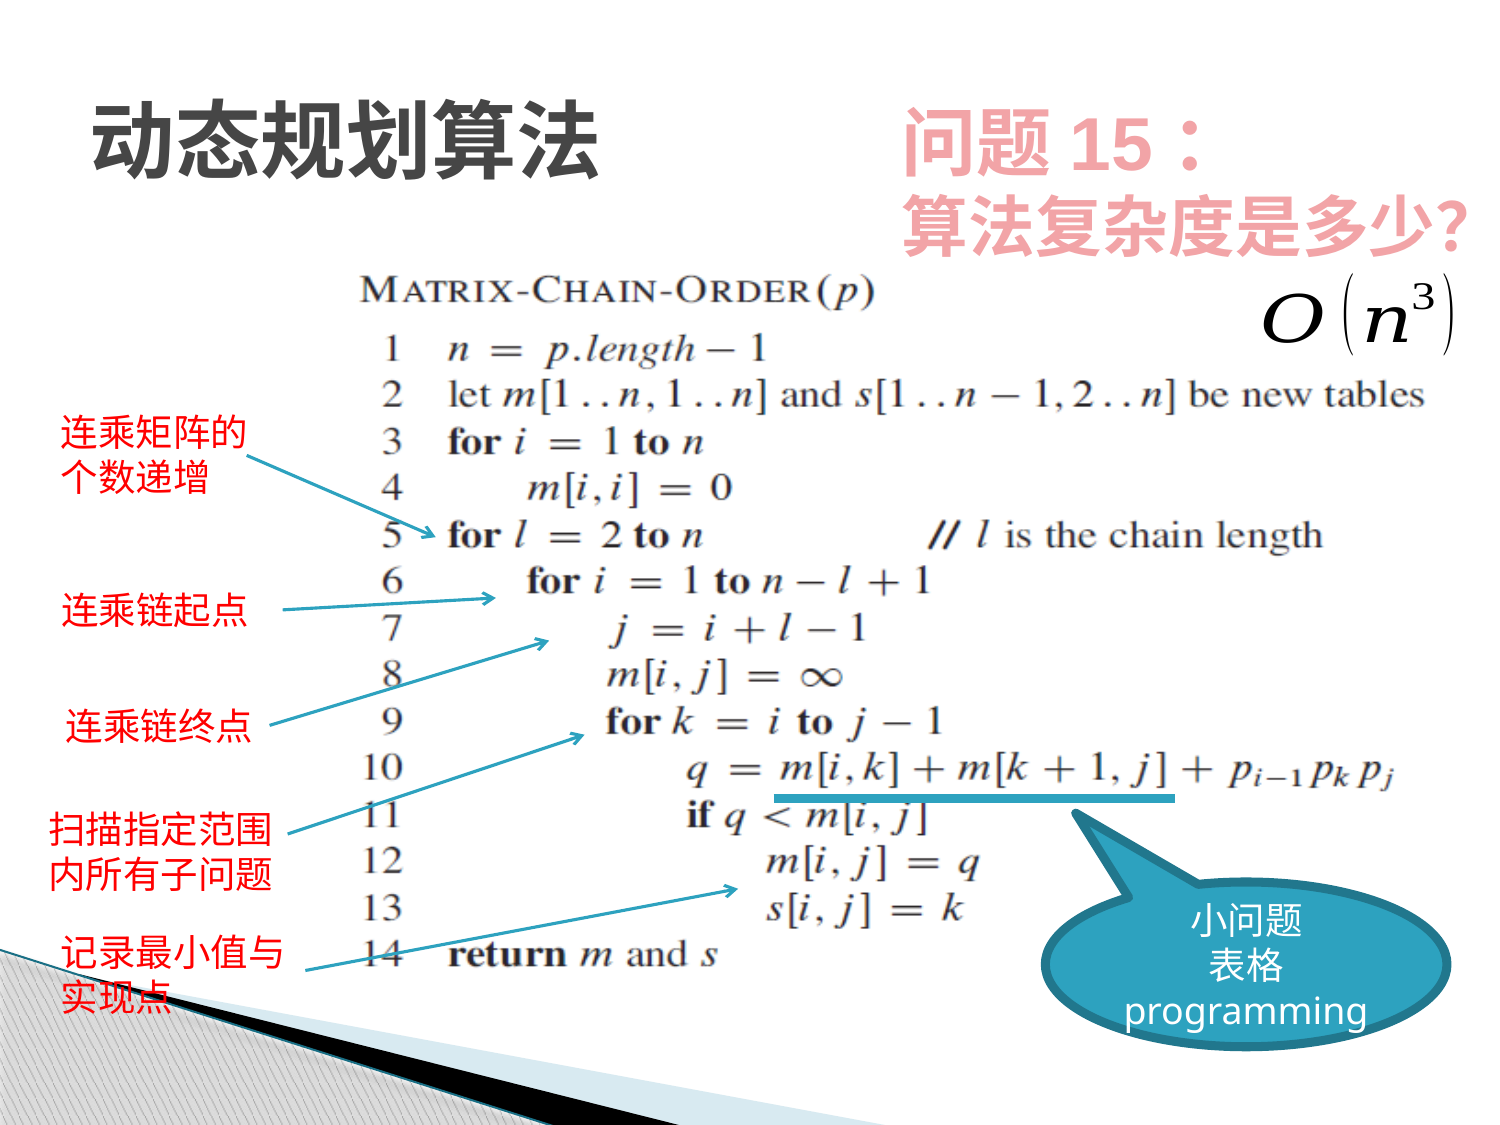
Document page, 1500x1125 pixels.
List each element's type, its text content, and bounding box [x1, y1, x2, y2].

text_box 连乘链终点 [51, 695, 282, 756]
text_box 连乘矩阵的个数递增 [46, 401, 288, 507]
text_box 问题15： 算法复杂度是多少？ [887, 87, 1460, 262]
text_box 小问题 表格 programming [1048, 989, 1444, 1052]
text_box 扫描指定范围内所有子问题 [33, 798, 306, 904]
text_box 记录最小值与实现点 [46, 922, 306, 1027]
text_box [282, 597, 497, 611]
title 动态规划算法 [75, 45, 1425, 233]
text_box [269, 640, 550, 726]
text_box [304, 888, 739, 971]
text_box 连乘链起点 [46, 579, 283, 640]
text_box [287, 734, 585, 835]
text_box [246, 455, 436, 538]
picture [336, 262, 1461, 977]
